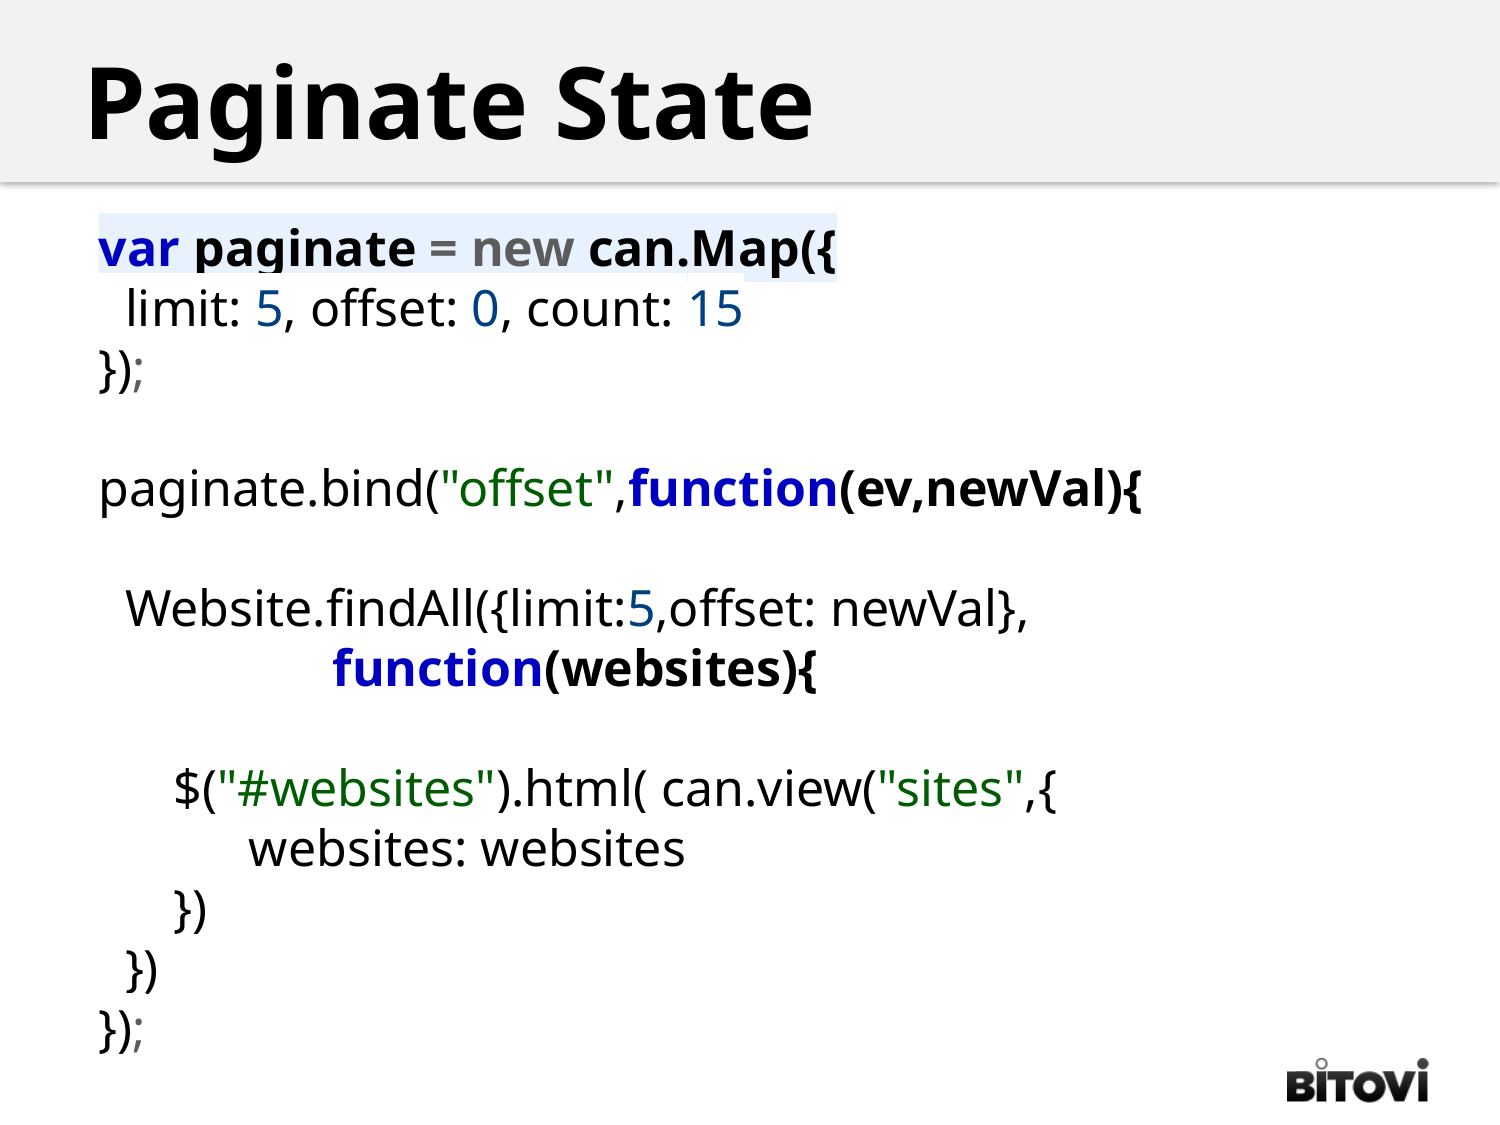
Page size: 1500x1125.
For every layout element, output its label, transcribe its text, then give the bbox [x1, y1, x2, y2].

picture [1287, 1058, 1429, 1104]
text_box var paginate = new can.Map({ limit: 5, offset: 0, count: 15 }); paginate.bind("offset",function(ev,newVal){ Website.findAll({limit:5,offset: newVal}, function(websites){ $("#websites").html( can.view("sites",{ websites: websites }) }) }); [85, 210, 1423, 970]
text_box Paginate State [69, 31, 1442, 157]
text_box [0, 0, 1500, 183]
